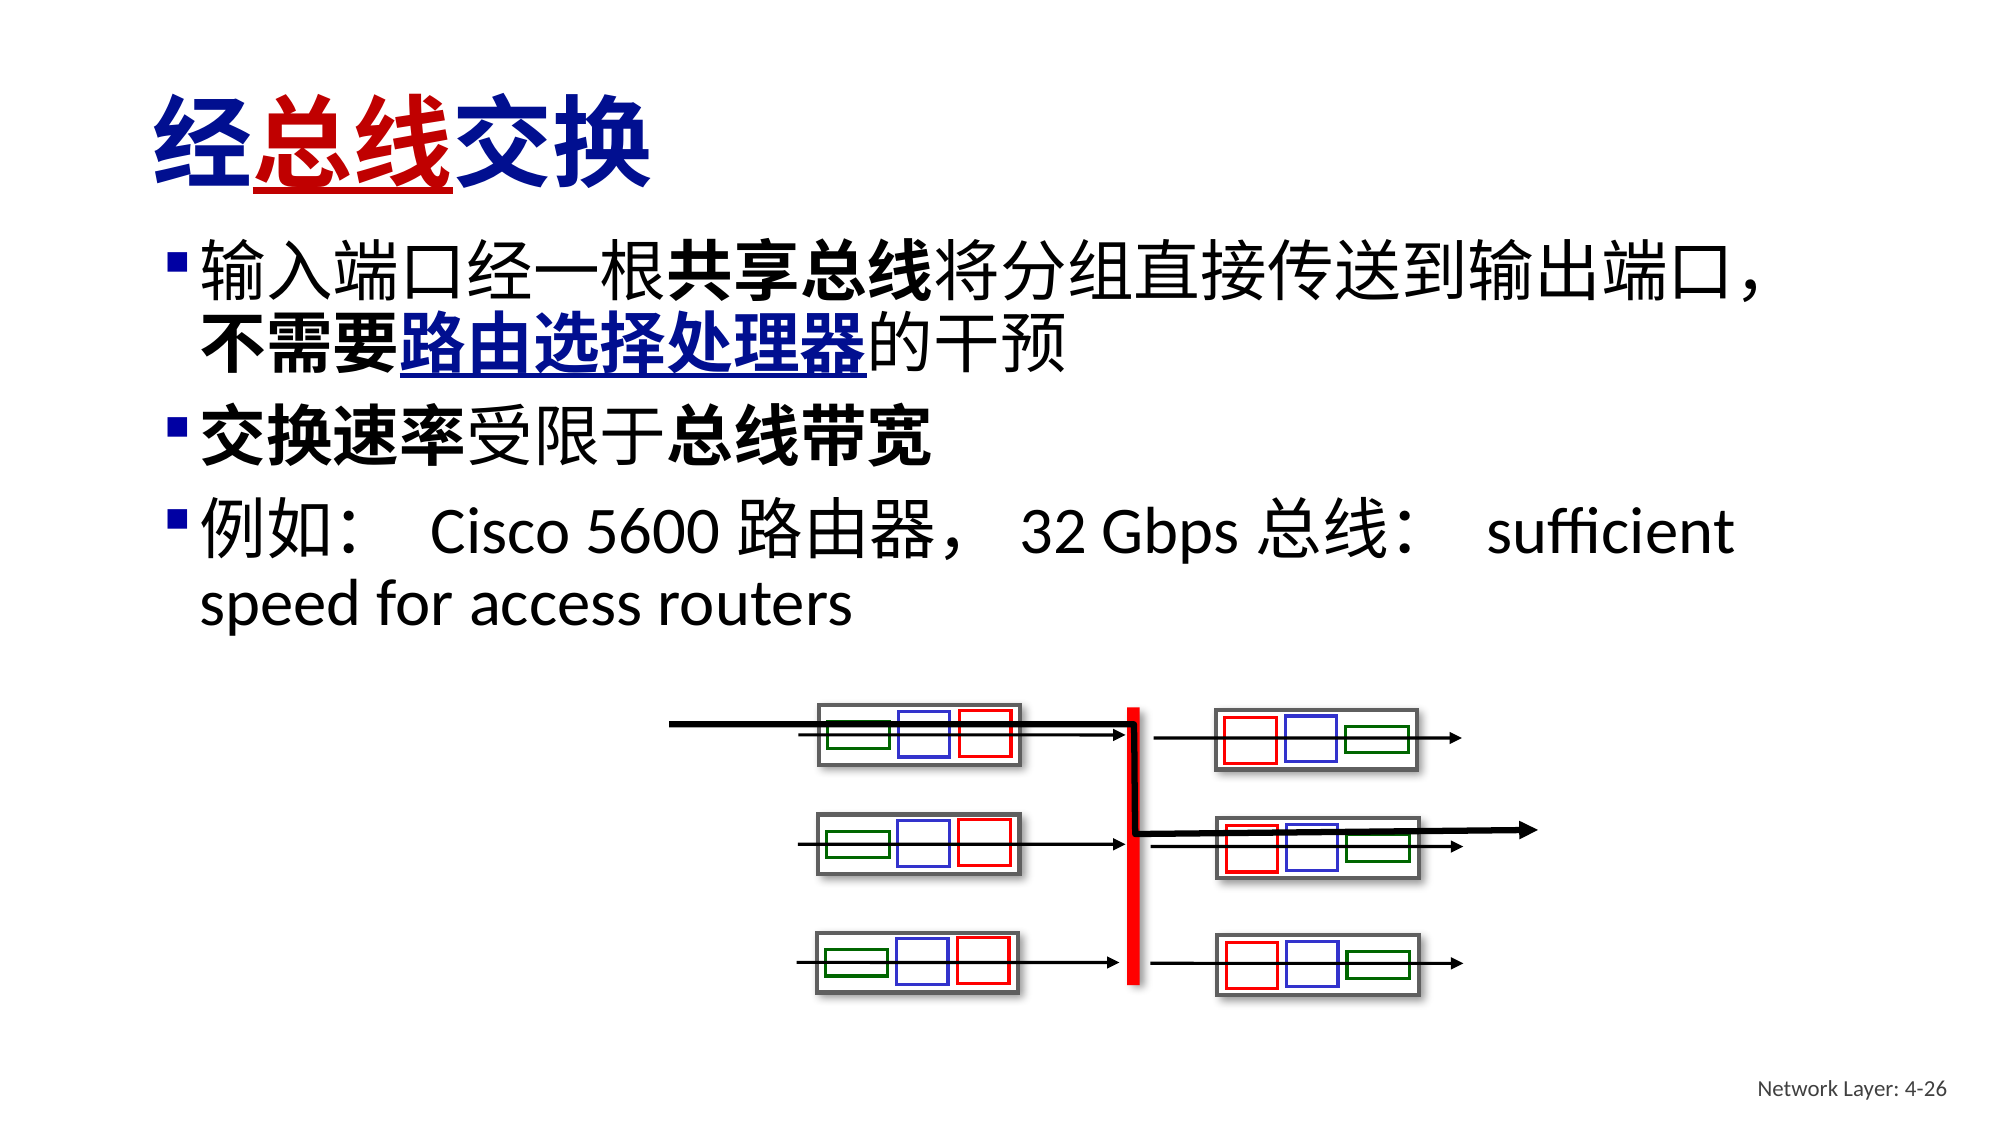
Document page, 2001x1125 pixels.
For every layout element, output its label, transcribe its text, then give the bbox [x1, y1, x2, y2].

list 输入端口经一根共享总线将分组直接传送到输出端口，不需要路由选择处理器的干预 交换速率受限于总线带宽 例如： Cisco 5600路由器，32 Gbps总线： sufficient speed for access routers [126, 230, 1862, 685]
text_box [669, 705, 1538, 995]
slide_number Network Layer: 4-26 [1512, 1056, 1963, 1117]
title 经总线交换 [137, 74, 1863, 221]
